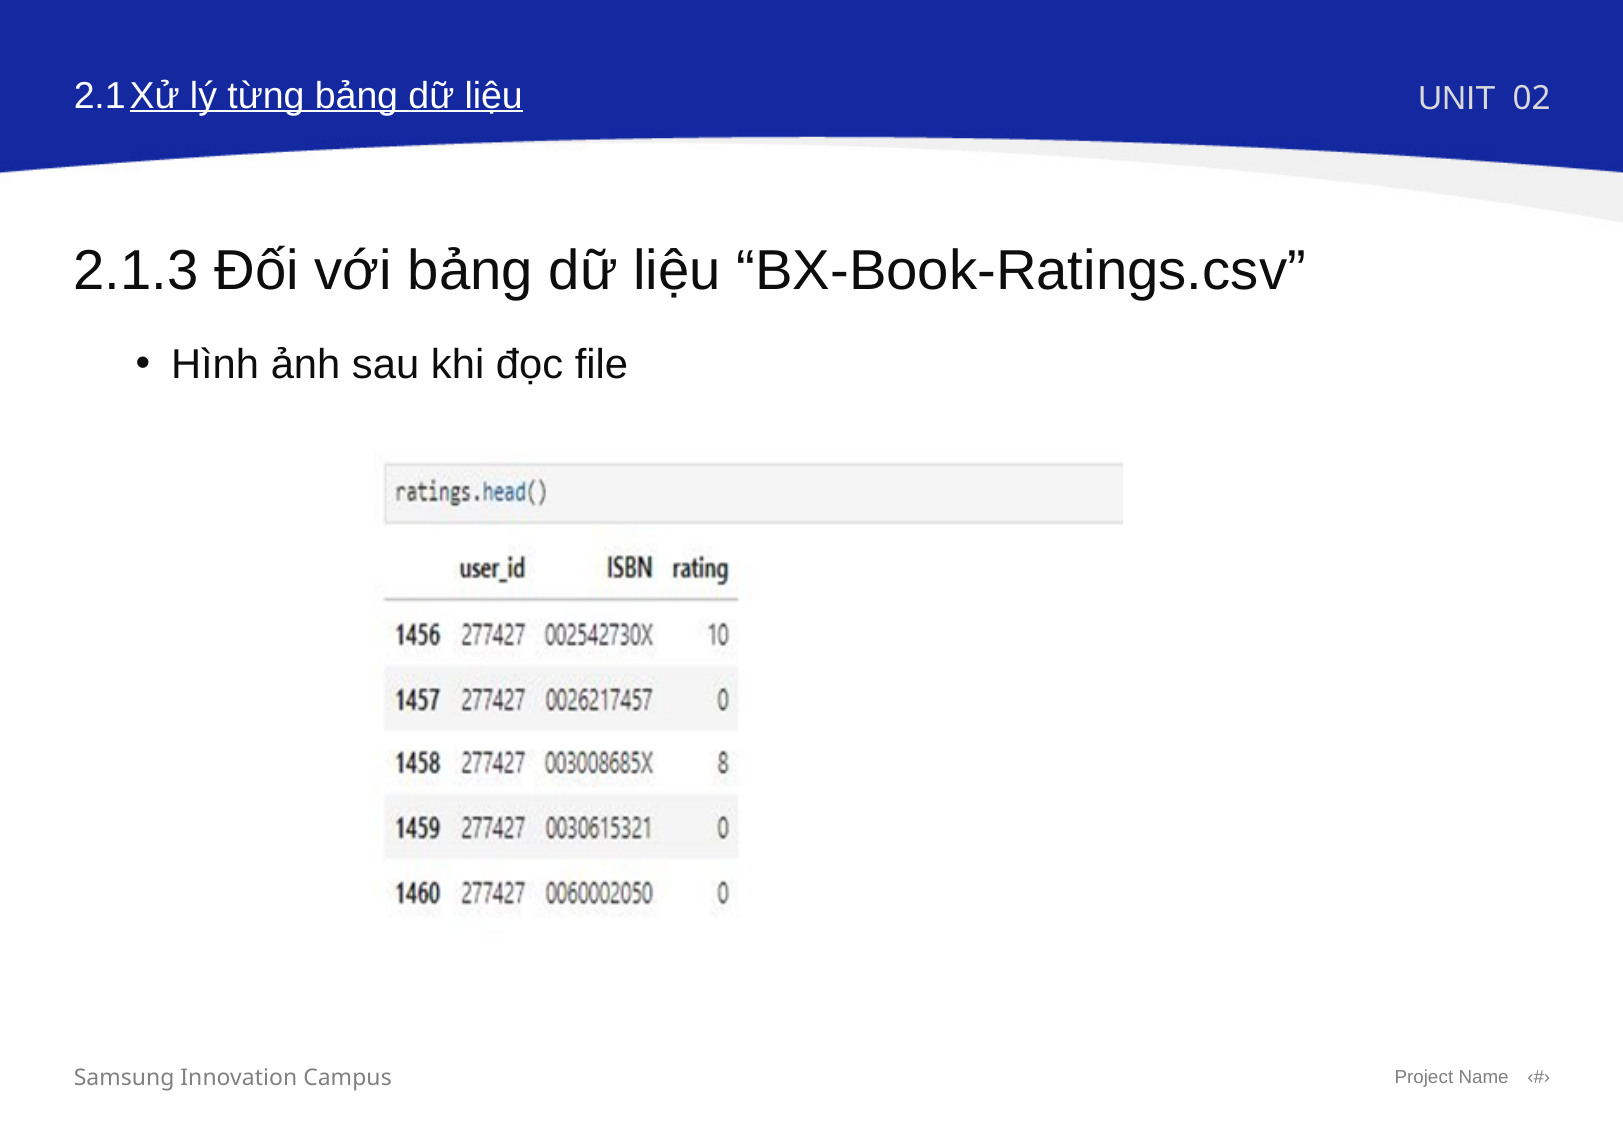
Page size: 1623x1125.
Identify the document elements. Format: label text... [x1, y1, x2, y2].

text_box 2.1 [73, 70, 127, 116]
text_box Xử lý từng bảng dữ liệu [129, 70, 1252, 116]
text_box 2.1.3 Đối với bảng dữ liệu “BX-Book-Ratings.csv” [73, 233, 1475, 301]
text_box Hình ảnh sau khi đọc file [100, 336, 775, 488]
text_box Samsung Innovation Campus [73, 1062, 548, 1091]
text_box ‹#› [1509, 1064, 1551, 1087]
text_box [373, 452, 1124, 957]
text_box [0, 0, 1623, 1125]
text_box UNIT [1418, 75, 1523, 116]
text_box 02 [1523, 75, 1551, 116]
text_box Project Name [1123, 1064, 1509, 1087]
